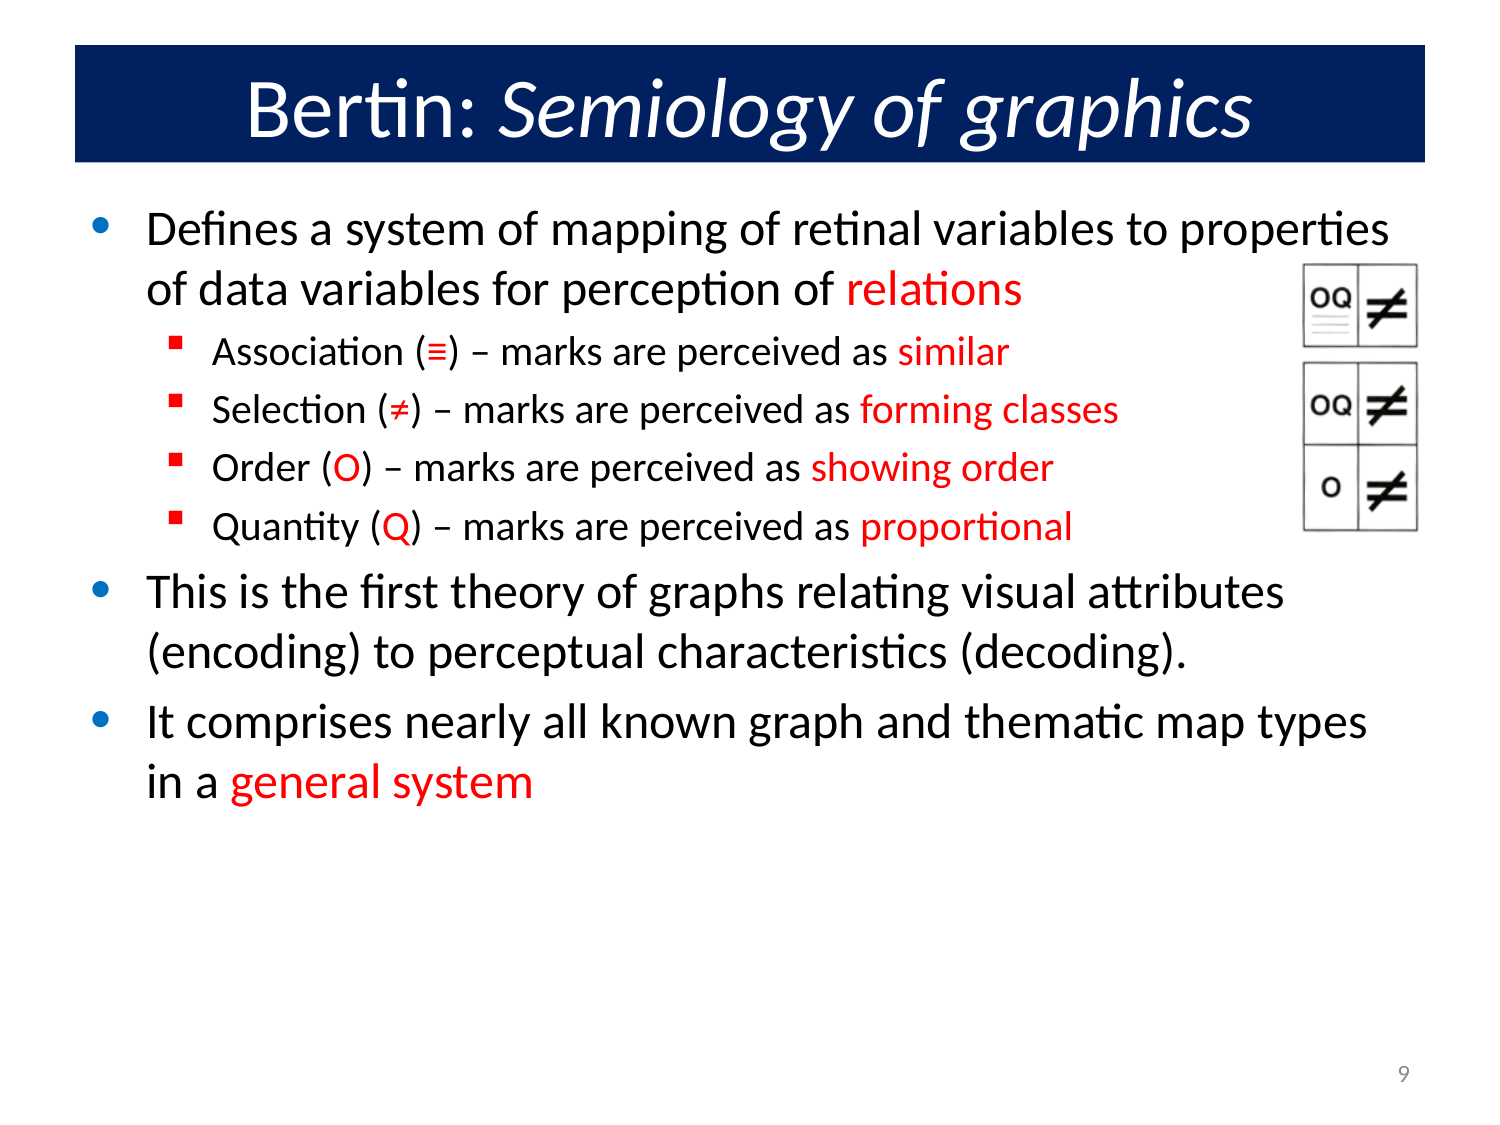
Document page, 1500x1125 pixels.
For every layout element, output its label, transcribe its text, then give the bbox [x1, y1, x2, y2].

picture [1299, 262, 1421, 533]
slide_number 9 [1074, 1042, 1425, 1103]
list Defines a system of mapping of retinal variables to properties of data variables for perception of relations Association (≡) – marks are perceived as similar Selection (≠) – marks are perceived as forming classes Order (O) – marks are perceived as showing order Quantity (Q) – marks are perceived as proportional This is the first theory of graphs relating visual attributes (encoding) to perceptual characteristics (decoding). It comprises nearly all known graph and thematic map types in a general system [75, 187, 1425, 1025]
title Bertin: Semiology of graphics [75, 45, 1425, 163]
